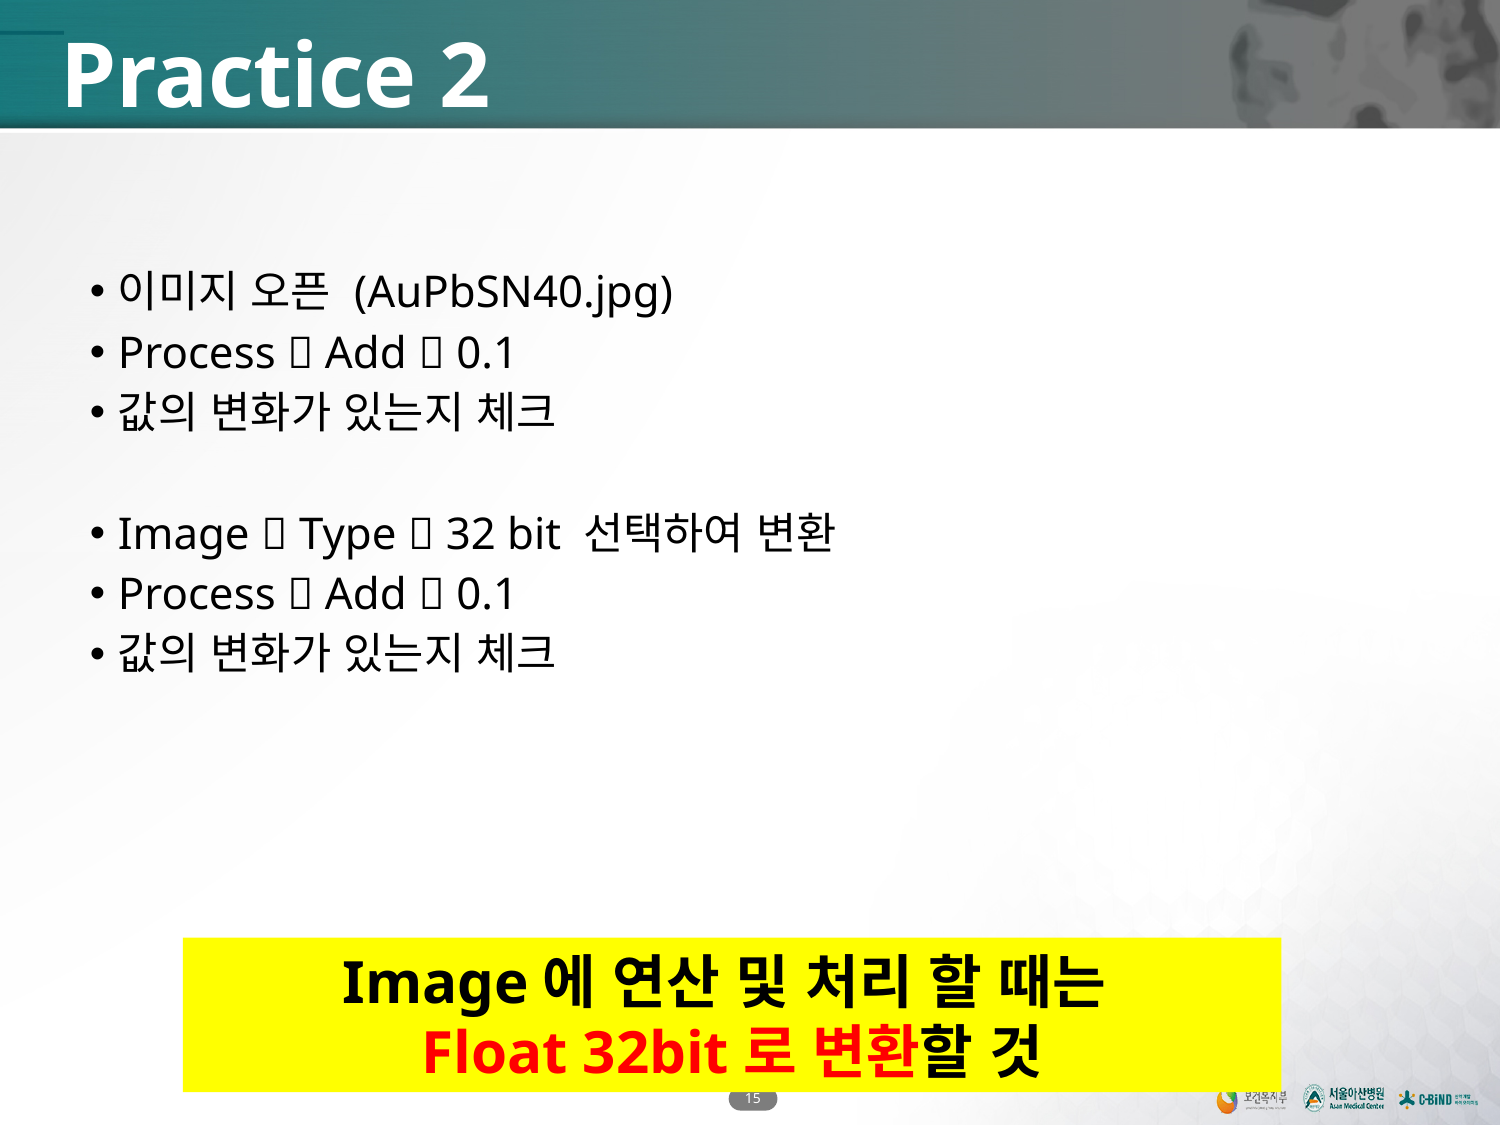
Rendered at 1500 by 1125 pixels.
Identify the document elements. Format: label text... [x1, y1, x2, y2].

title Practice 2 [60, 17, 1420, 126]
text_box Image에 연산 및 처리 할 때는 Float 32bit로 변환할 것 [182, 937, 1282, 1093]
picture [0, 0, 1500, 1125]
list 이미지 오픈 (AuPbSN40.jpg) Process  Add  0.1 값의 변화가 있는지 체크 Image  Type  32 bit 선택하여 변환 Process  Add  0.1 값의 변화가 있는지 체크 [75, 262, 1425, 1005]
